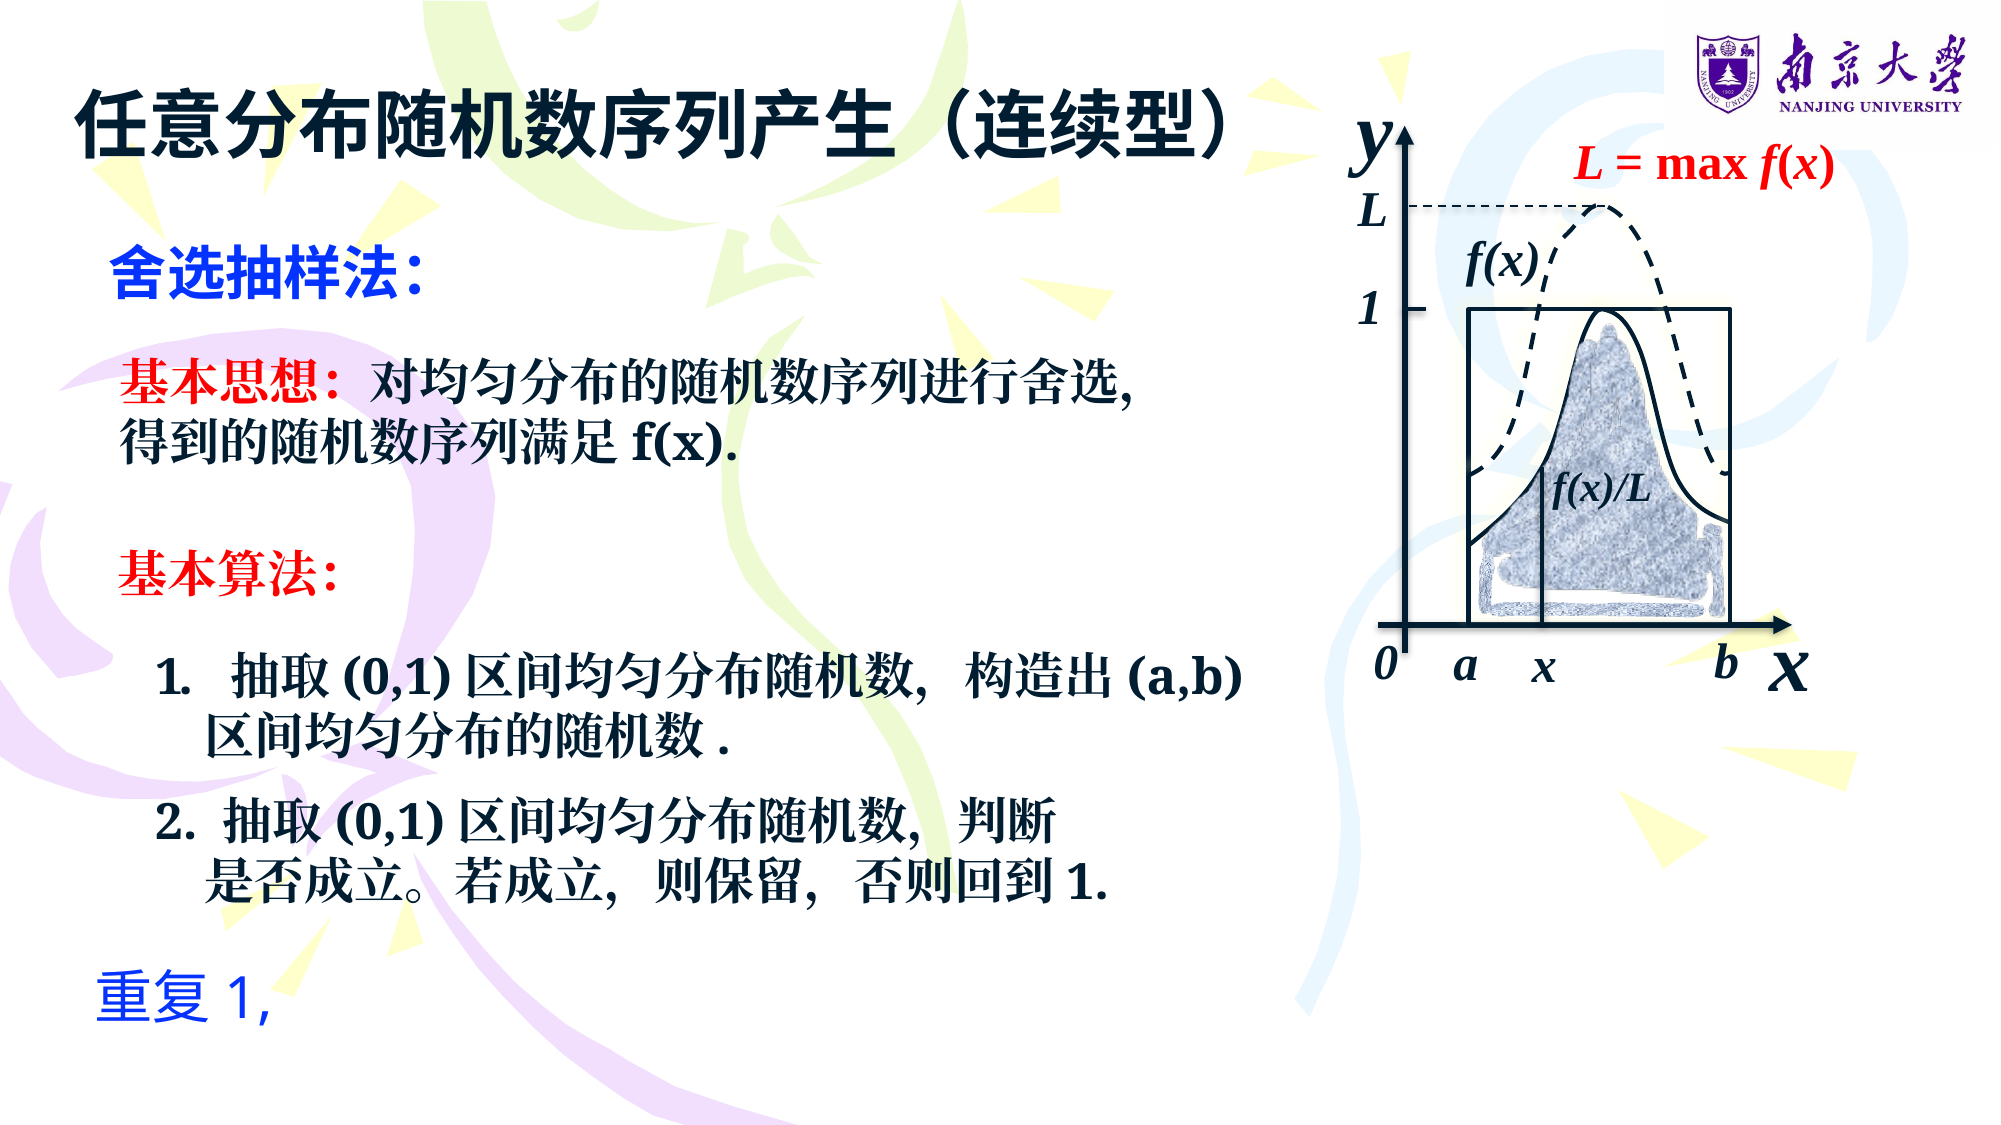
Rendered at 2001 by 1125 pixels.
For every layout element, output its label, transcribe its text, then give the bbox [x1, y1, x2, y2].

text_box 任意分布随机数序列产生（连续型） [65, 70, 1286, 175]
text_box 基本算法： [109, 535, 375, 611]
text_box 舍选抽样法： [94, 229, 474, 314]
picture [1663, 0, 1998, 150]
text_box 基本思想：对均匀分布的随机数序列进行舍选， 得到的随机数序列满足f(x). [112, 342, 1178, 478]
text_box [1350, 69, 1818, 715]
text_box L = max f(x) [1818, 150, 1893, 197]
